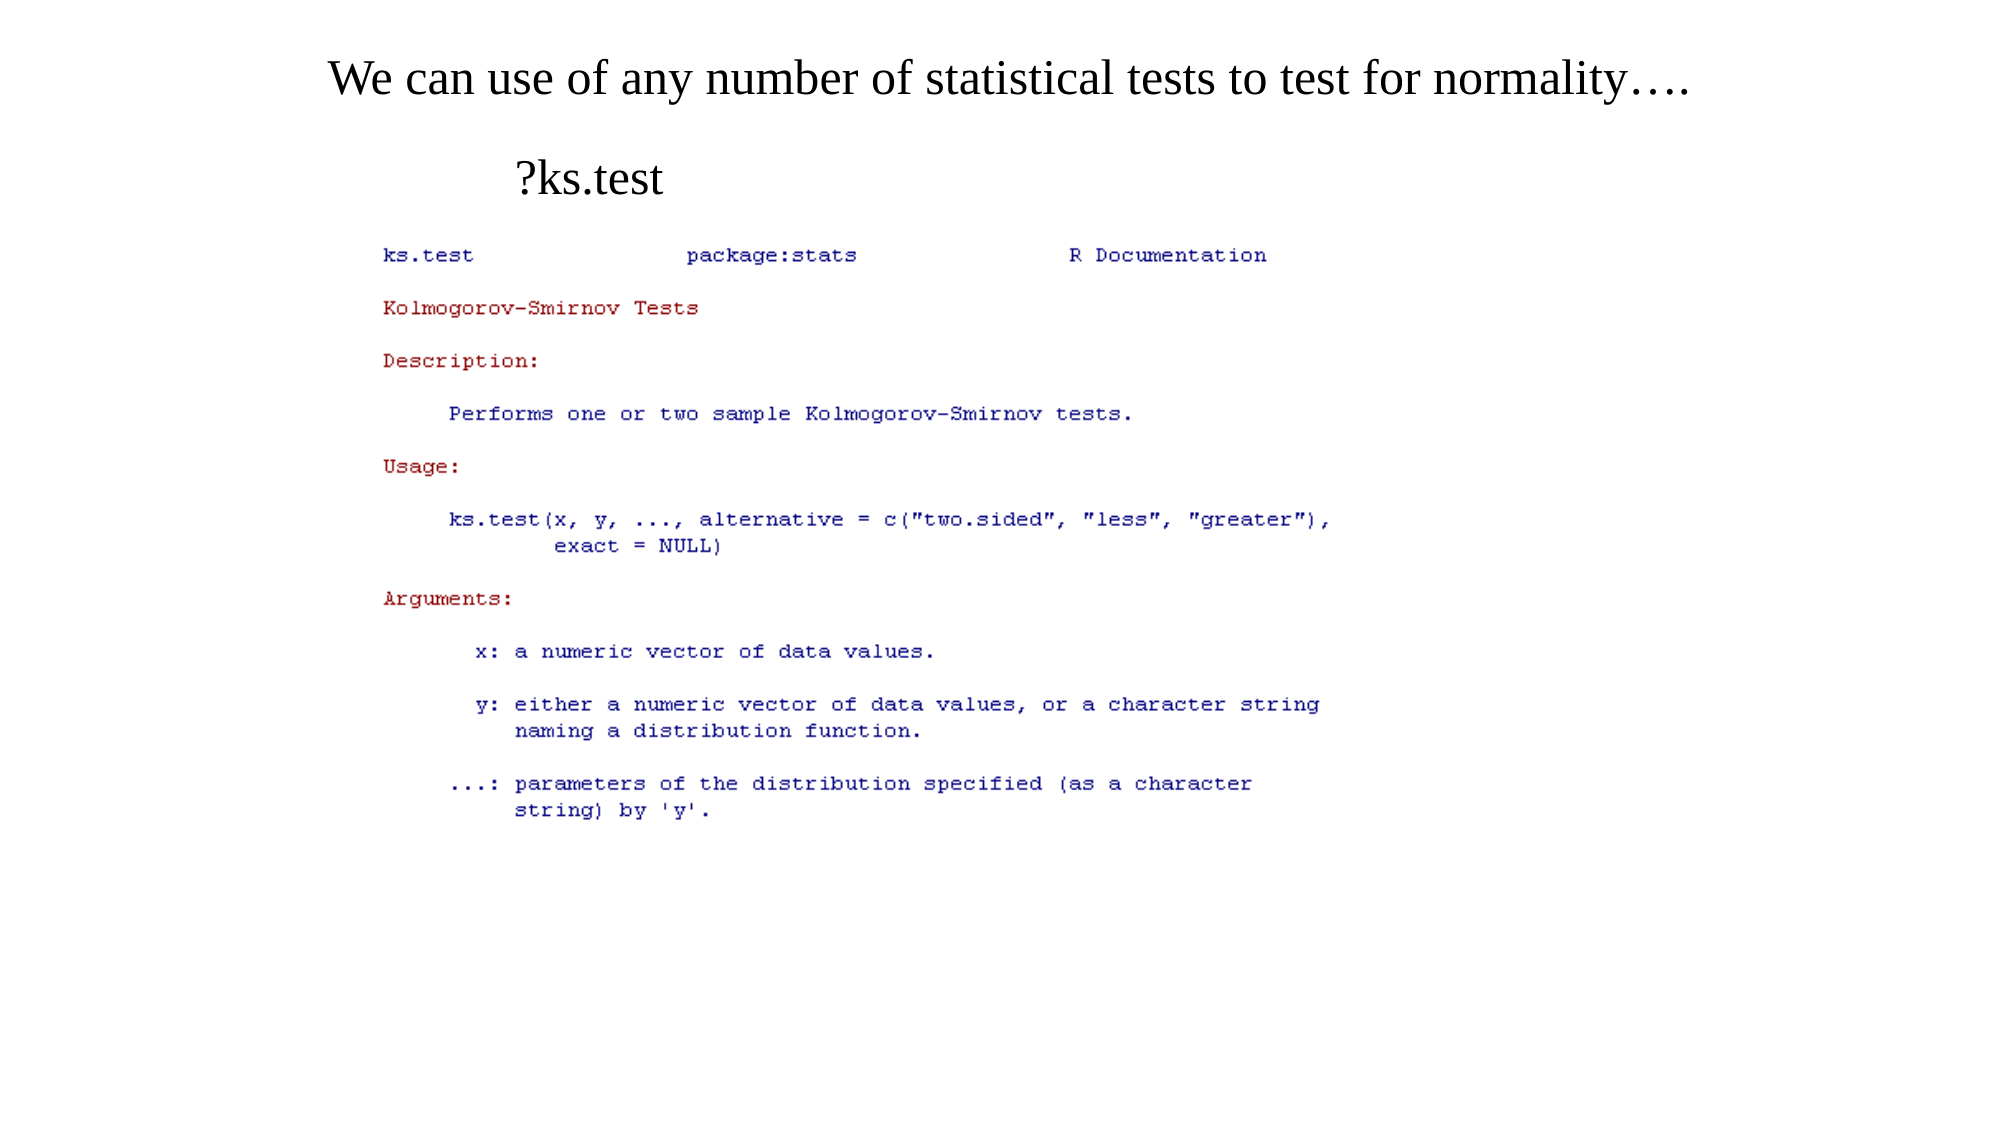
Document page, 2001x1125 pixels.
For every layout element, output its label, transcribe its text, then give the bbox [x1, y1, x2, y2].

picture [376, 237, 1425, 838]
text_box ?ks.test [500, 137, 688, 213]
text_box We can use of any number of statistical tests to test for normality…. [312, 37, 1707, 113]
